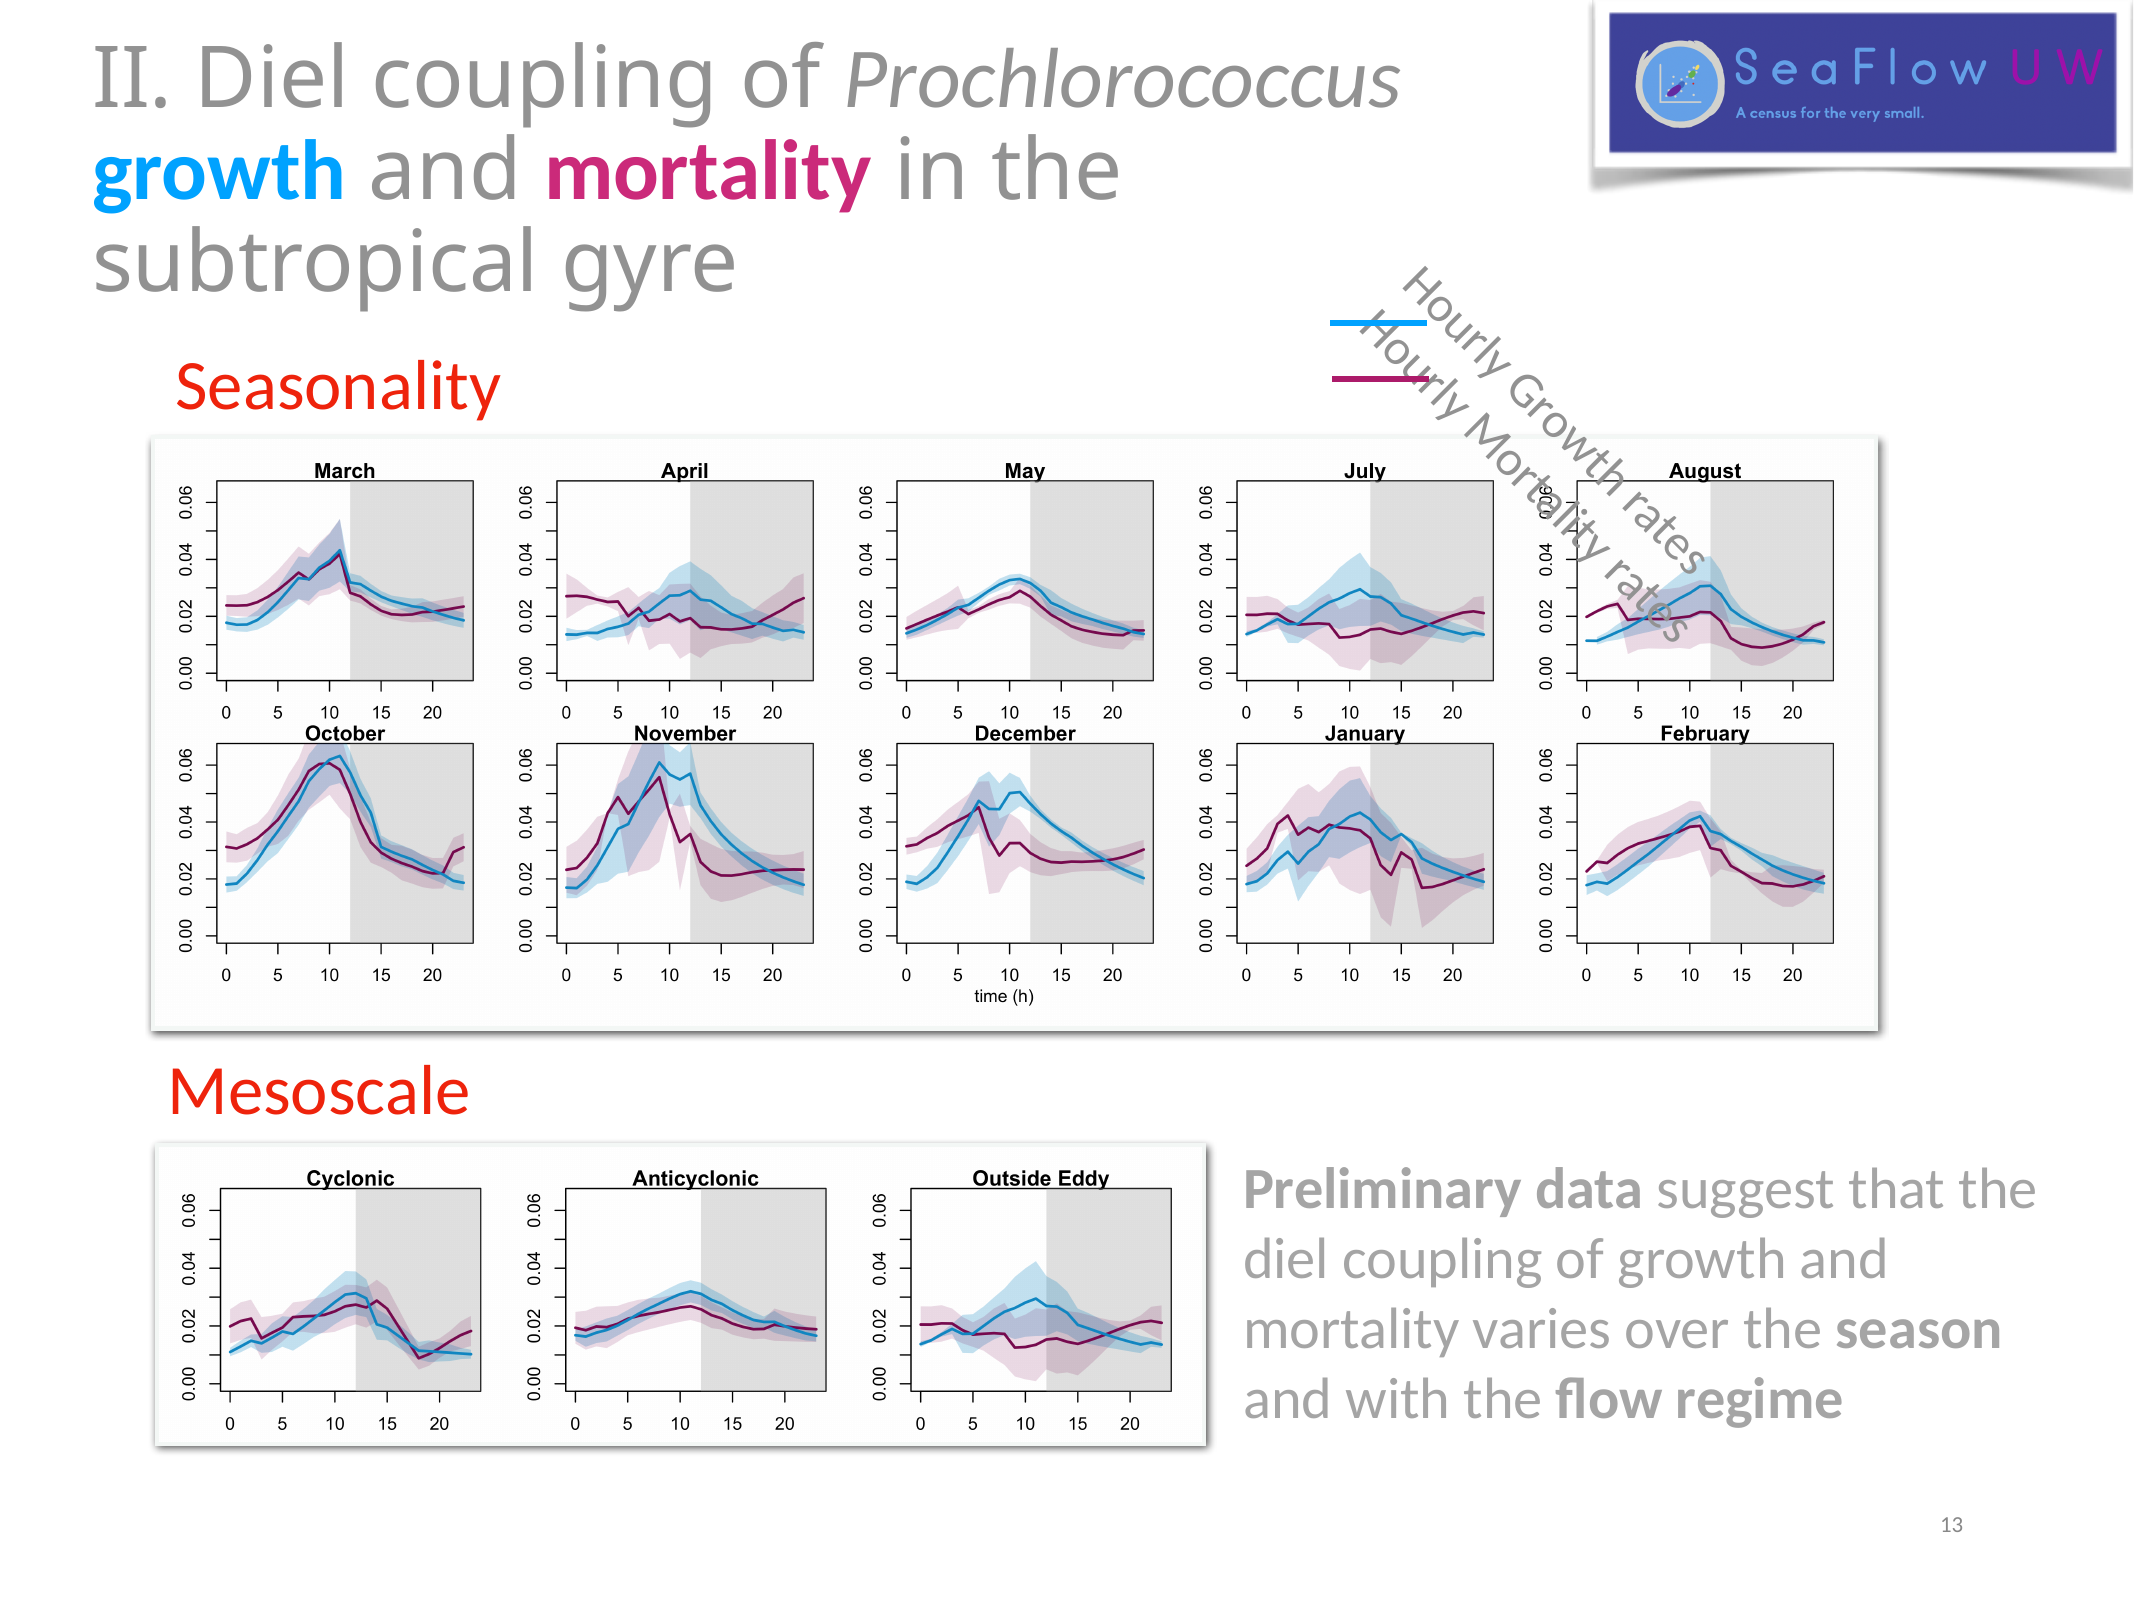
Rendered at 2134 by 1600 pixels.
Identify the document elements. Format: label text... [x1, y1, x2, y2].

slide_number 13 [1926, 1498, 1975, 1549]
picture [158, 1146, 1202, 1442]
text_box Preliminary data suggest that the diel coupling of growth and mortality varies over the season and with the flow regime [1232, 1139, 2095, 1441]
text_box Mesoscale [157, 1041, 482, 1140]
text_box II. Diel coupling of Prochlorococcus growth and mortality in the subtropical gyre [81, 17, 1583, 327]
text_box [1587, 0, 2134, 199]
picture [154, 439, 1875, 1027]
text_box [1329, 322, 1656, 557]
text_box Seasonality [148, 328, 513, 435]
